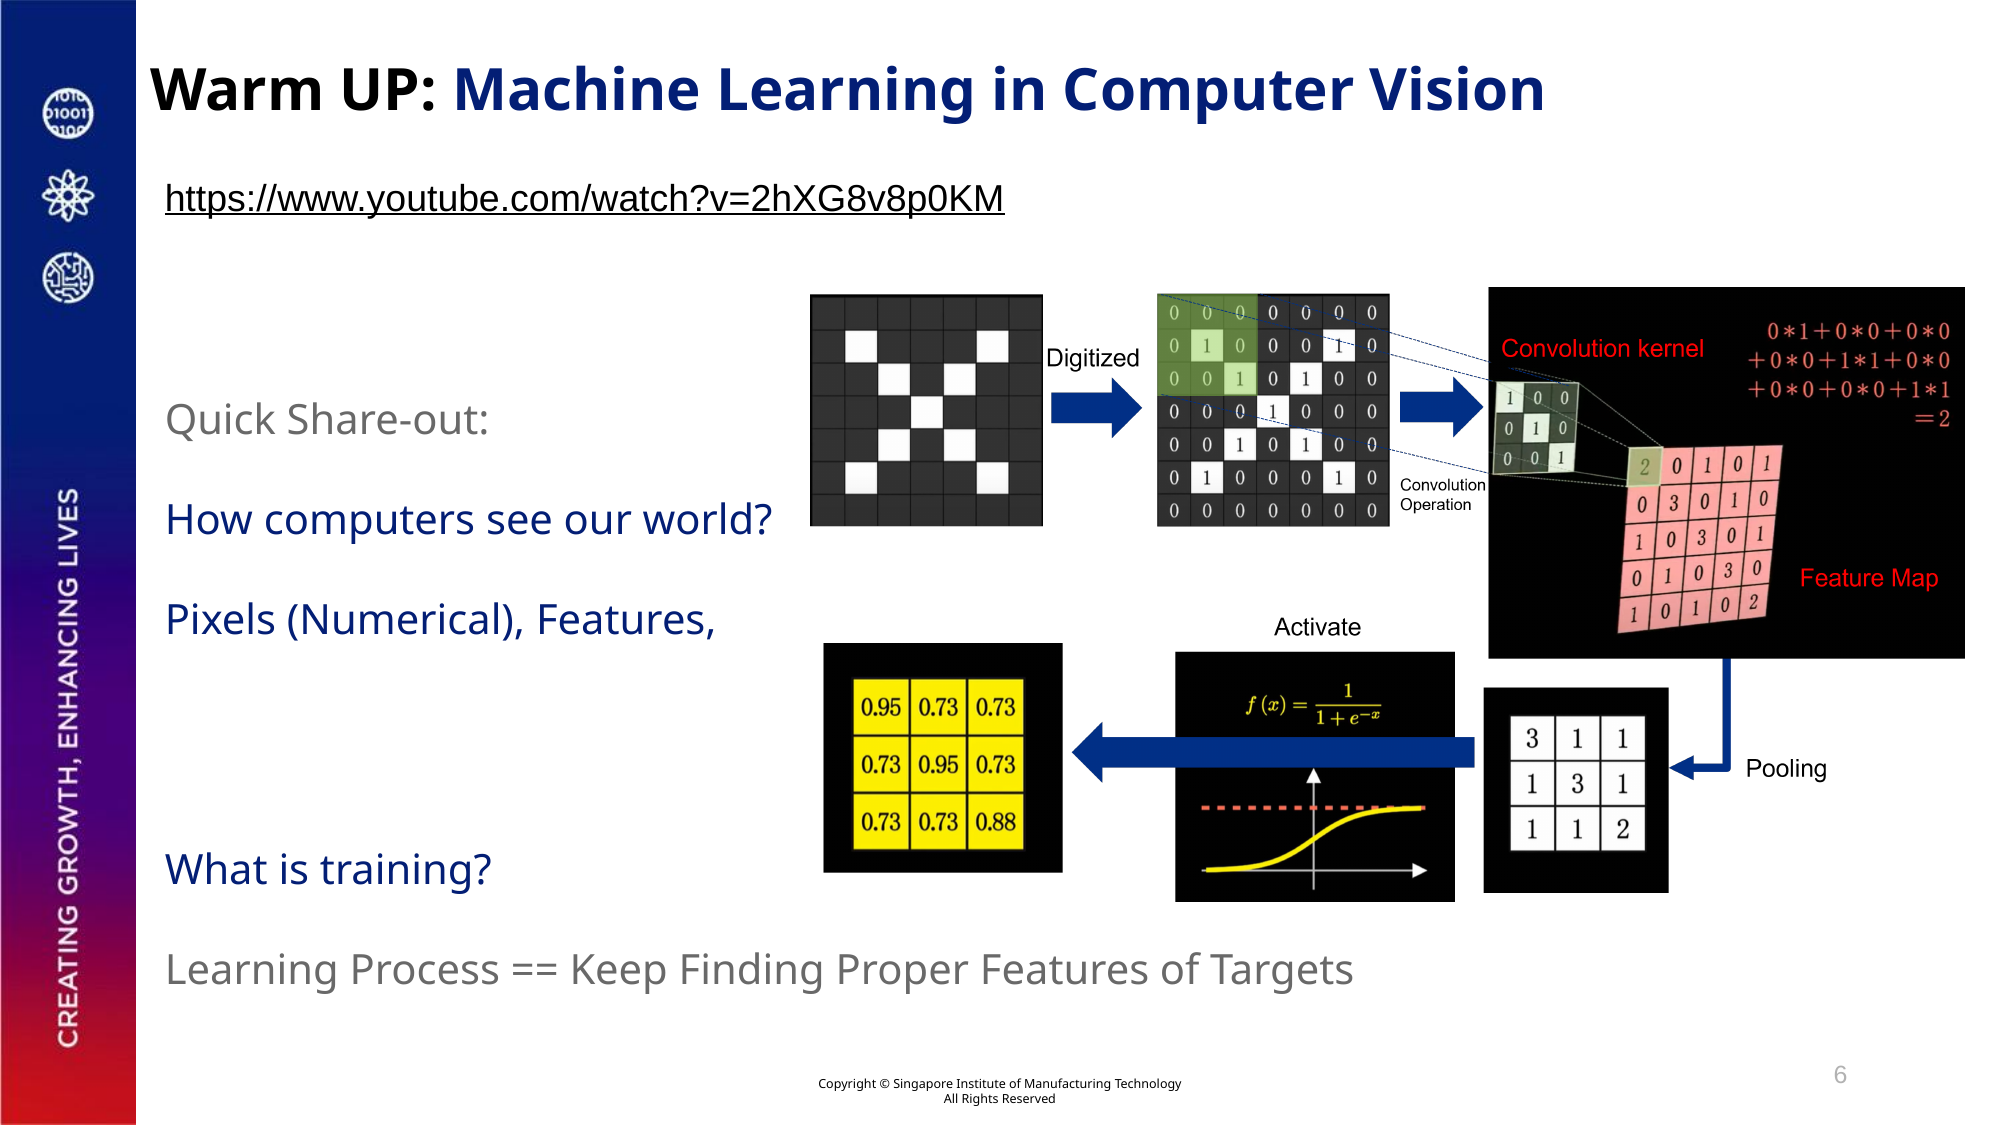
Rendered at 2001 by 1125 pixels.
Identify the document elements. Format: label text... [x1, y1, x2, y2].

title Warm UP: Machine Learning in Computer Vision [135, 30, 2000, 144]
text_box https://www.youtube.com/watch?v=2hXG8v8p0KM [150, 166, 1150, 227]
text_box Quick Share-out: How computers see our world? Pixels (Numerical), Features, What is training? Learning Process == Keep Finding Proper Features of Targets [150, 385, 1926, 1101]
picture [809, 287, 1965, 903]
picture [0, 0, 136, 1125]
